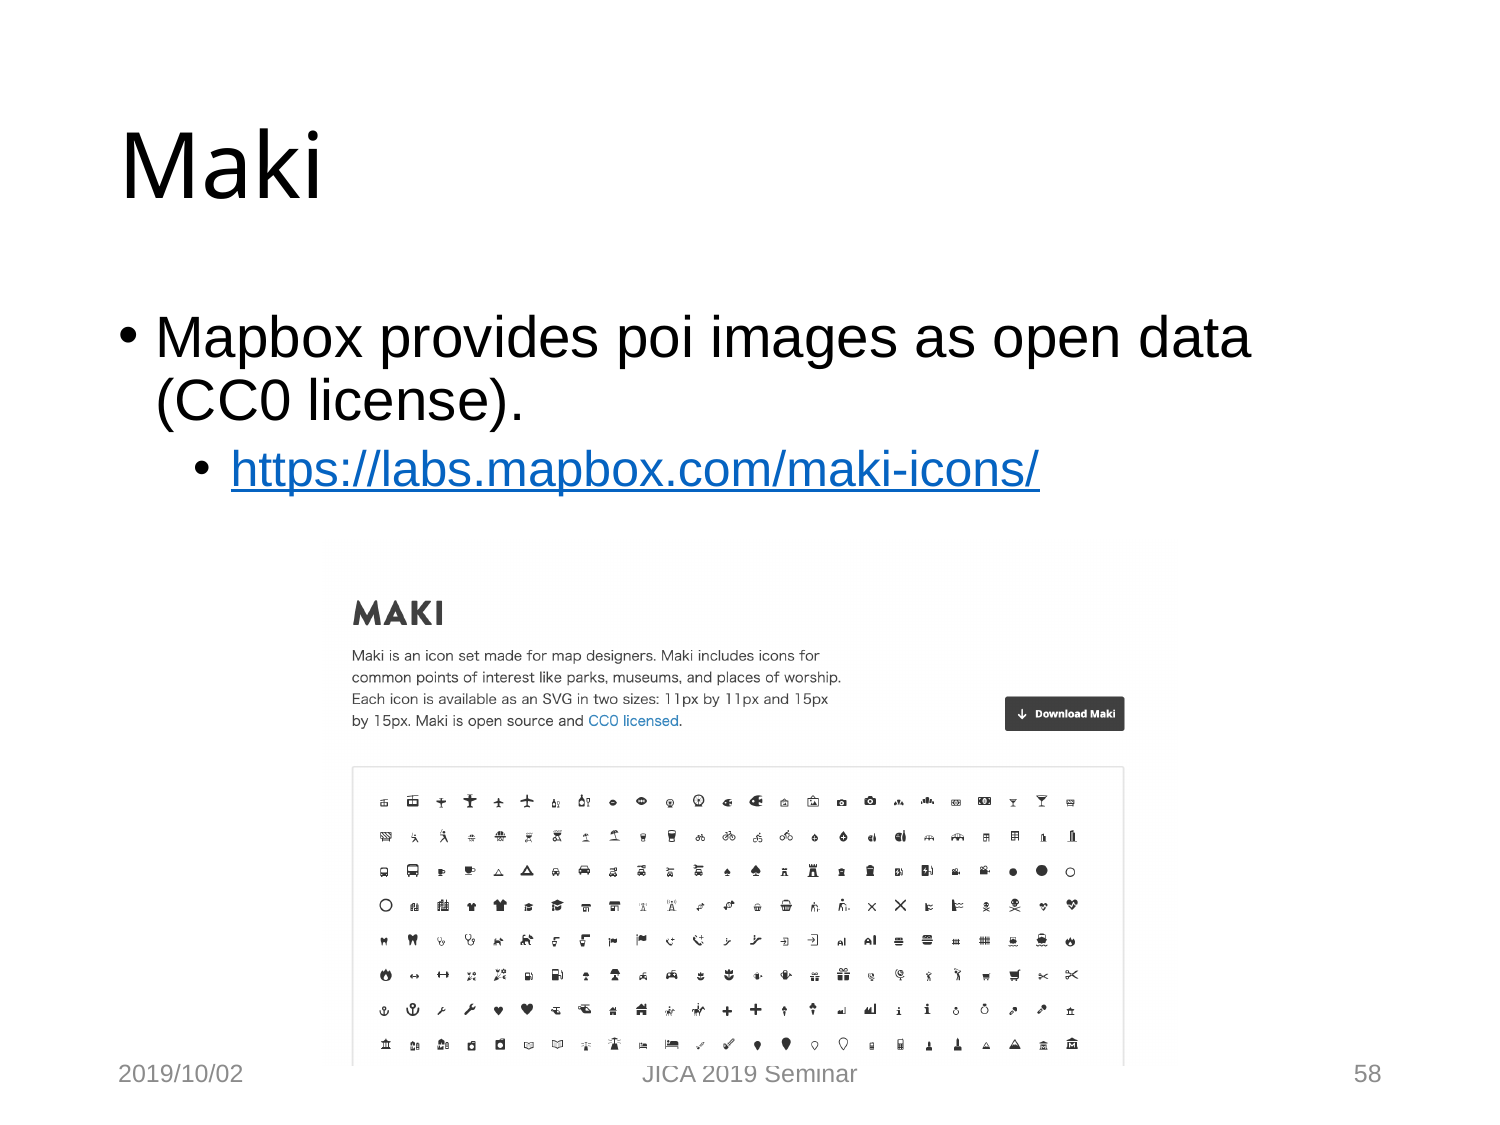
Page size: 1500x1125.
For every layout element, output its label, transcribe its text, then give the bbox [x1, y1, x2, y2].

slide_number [103, 1042, 441, 1103]
footer JICA 2019 Seminar [496, 1066, 1004, 1103]
title Maki [103, 59, 1397, 278]
picture [322, 539, 1178, 1066]
slide_number 58 [1059, 1042, 1397, 1103]
list Mapbox provides poi images as open data (CC0 license). https://labs.mapbox.com/maki-icons/ [103, 299, 1397, 1014]
